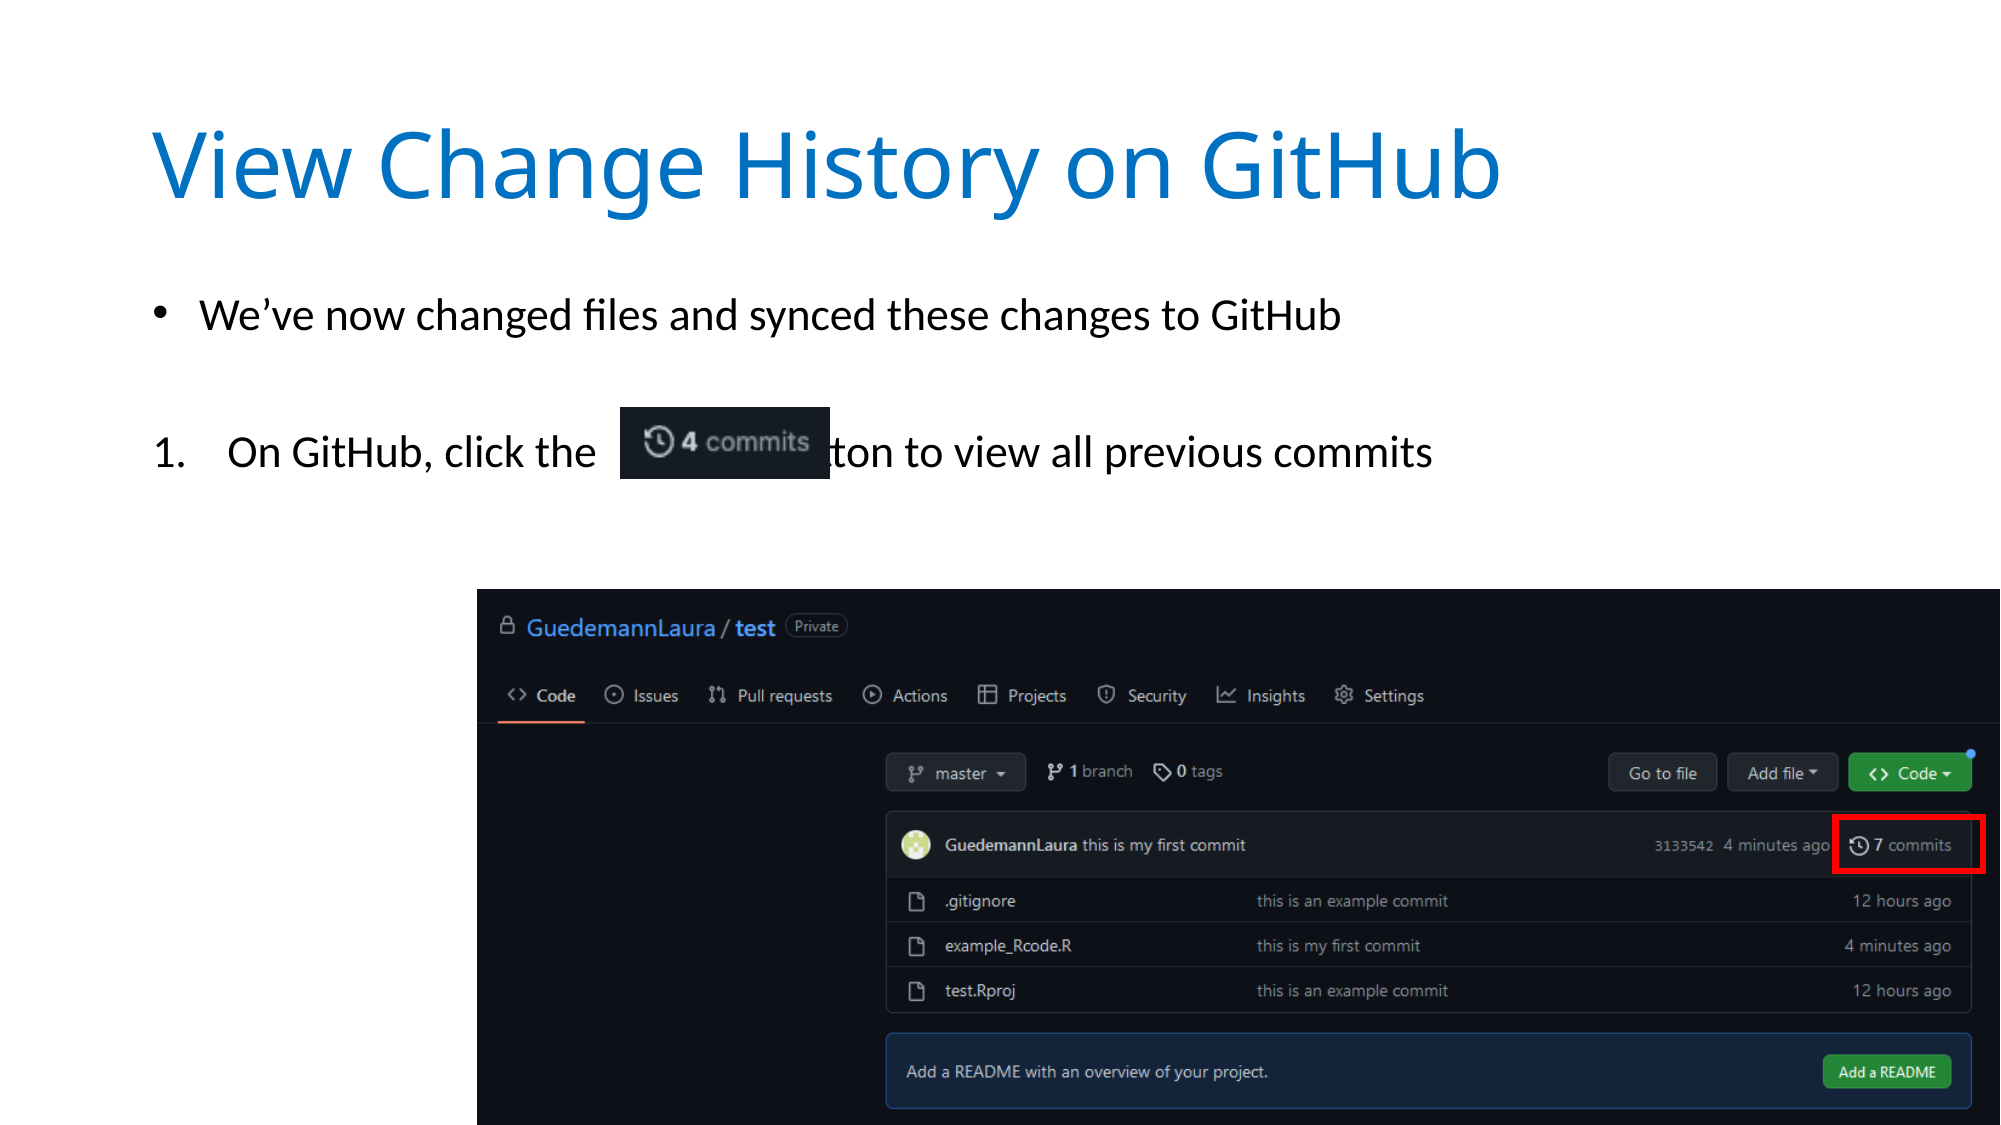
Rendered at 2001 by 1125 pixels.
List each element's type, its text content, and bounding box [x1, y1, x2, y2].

title View Change History on GitHub [137, 59, 1863, 278]
text_box We’ve now changed files and synced these changes to GitHub On GitHub, click the button to view all previous commits [137, 277, 1783, 485]
picture [620, 407, 830, 479]
picture [476, 589, 2000, 1125]
